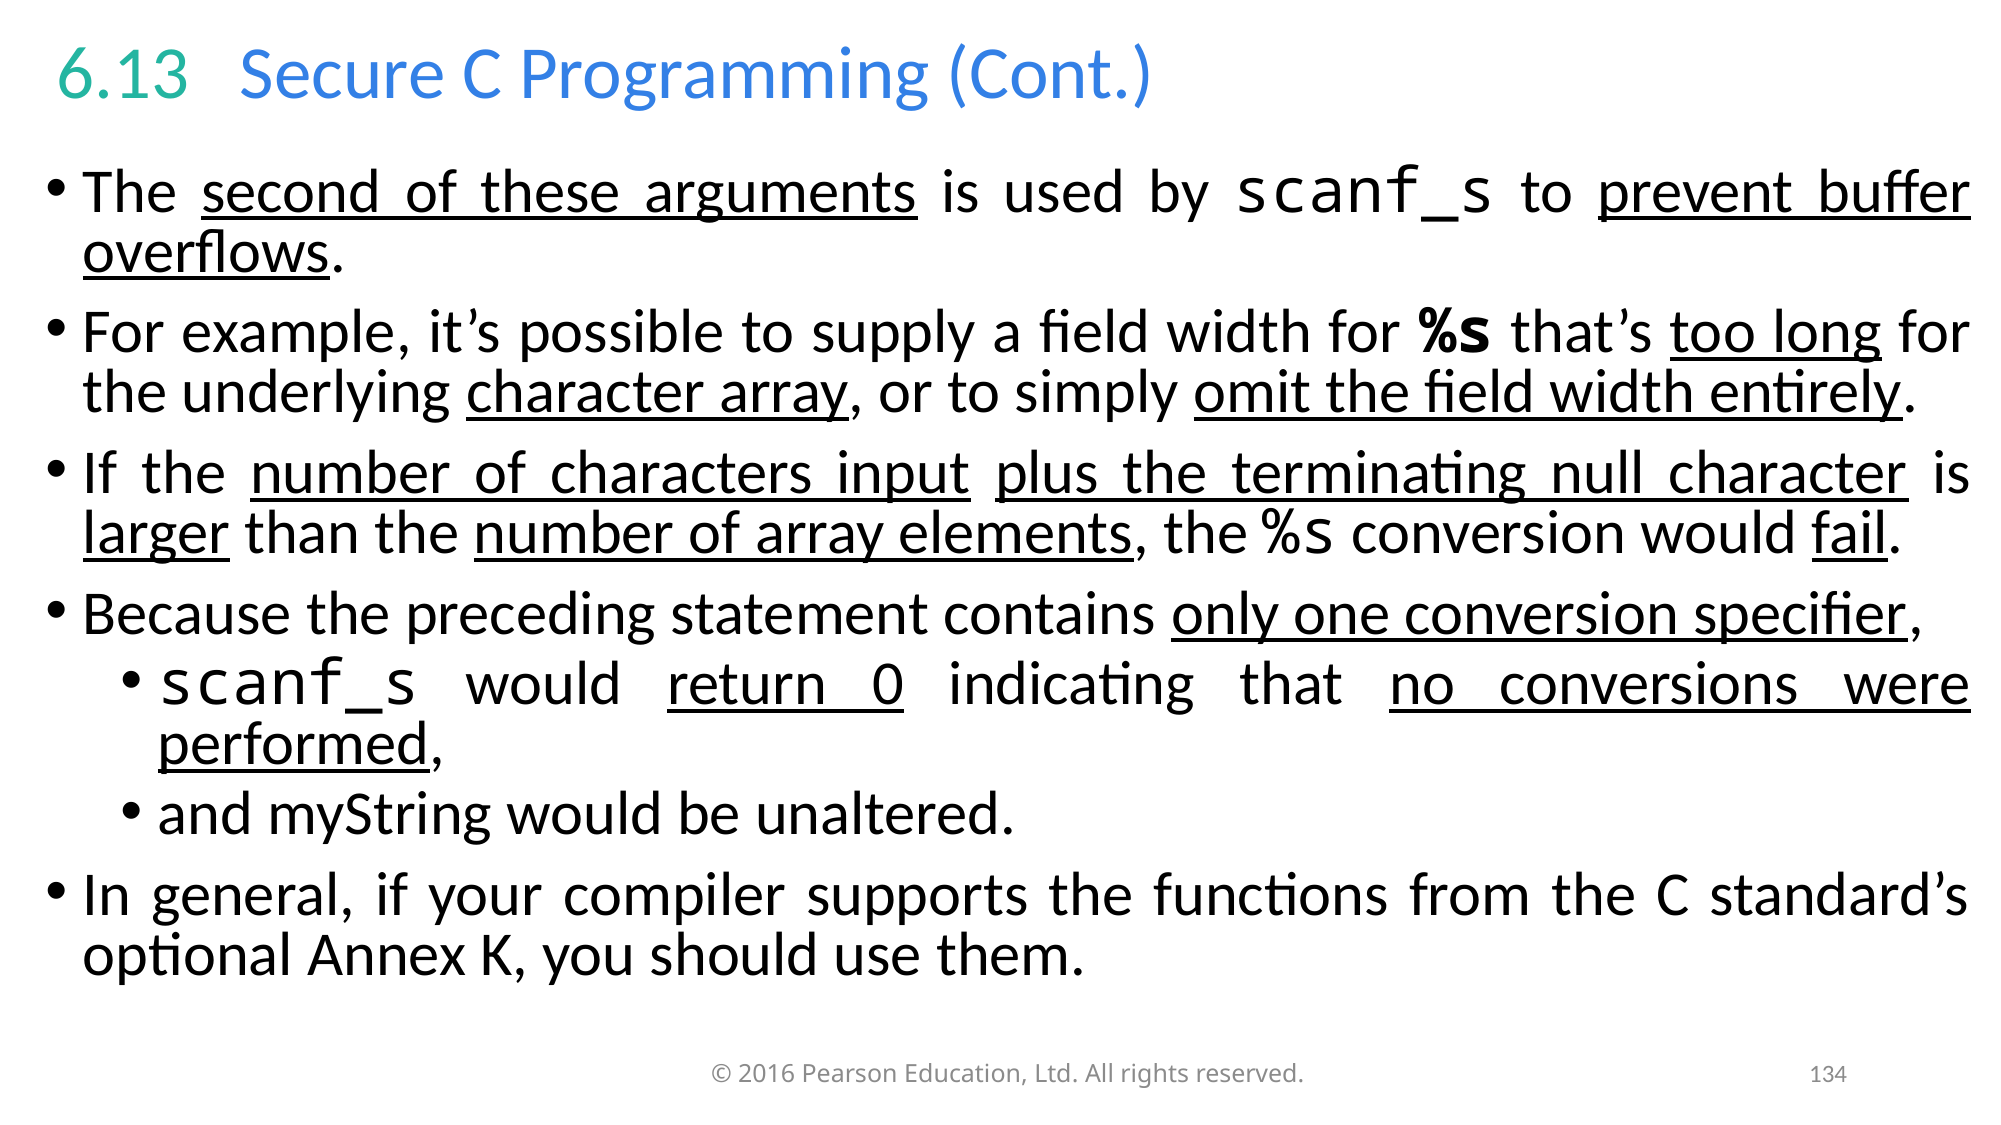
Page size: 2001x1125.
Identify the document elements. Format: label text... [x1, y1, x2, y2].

slide_number 134 [1412, 1042, 1863, 1103]
list The second of these arguments is used by scanf_s to prevent buffer overflows. For example, it’s possible to supply a field width for %s that’s too long for the underlying character array, or to simply omit the field width entirely. If the number of characters input plus the terminating null character is larger than the number of array elements, the %s conversion would fail. Because the preceding statement contains only one conversion specifier, scanf_s would return 0 indicating that no conversions were performed, and myString would be unaltered. In general, if your compiler supports the functions from the C standard’s optional Annex K, you should use them. [30, 156, 1987, 1043]
footer © 2016 Pearson Education, Ltd. All rights reserved. [483, 1042, 1412, 1103]
title 6.13 Secure C Programming (Cont.) [41, 21, 1767, 128]
